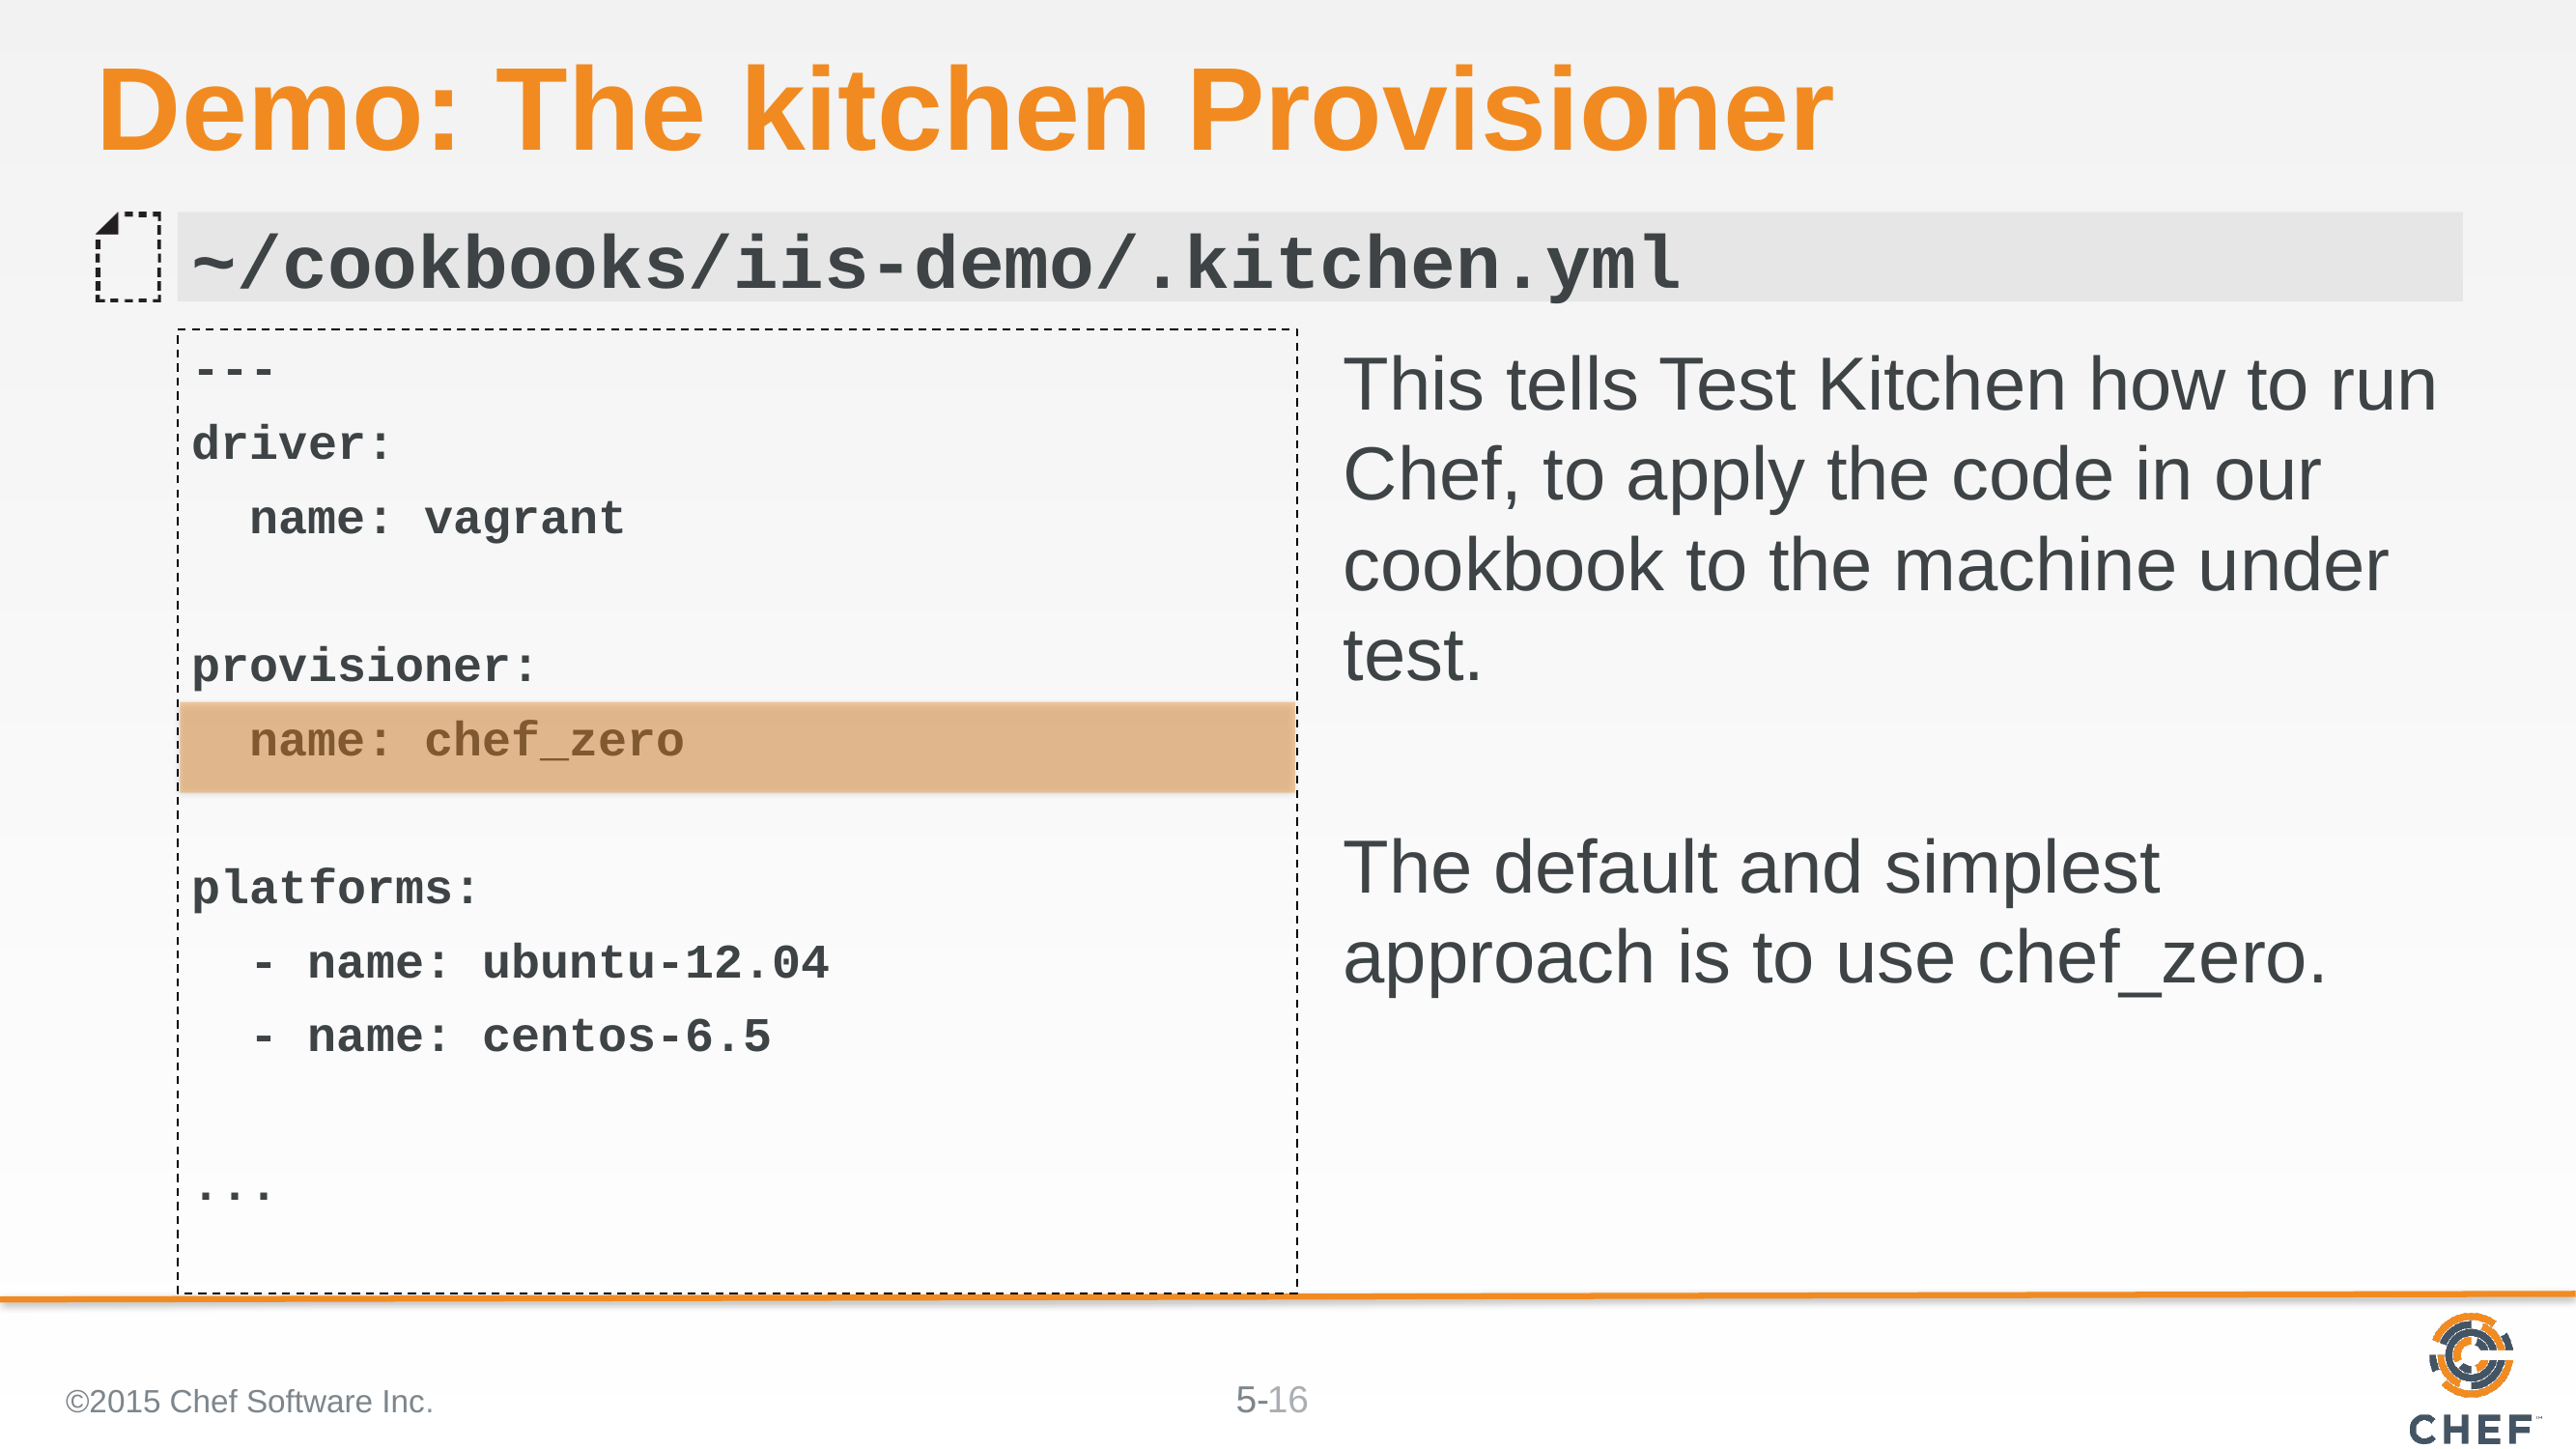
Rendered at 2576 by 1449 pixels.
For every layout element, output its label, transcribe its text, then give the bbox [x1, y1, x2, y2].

picture [2399, 1297, 2550, 1449]
list --- driver: name: vagrant provisioner: name: chef_zero platforms: - name: ubuntu-12.04 - name: centos-6.5 ... [177, 328, 1298, 703]
list This tells Test Kitchen how to run Chef, to apply the code in our cookbook to the machine under test. The default and simplest approach is to use chef_zero. [1343, 334, 2463, 1279]
slide_number 16 [998, 1359, 1578, 1437]
footer ©2015 Chef Software Inc. [51, 1359, 952, 1440]
title Demo: The kitchen Provisioner [96, 48, 2463, 180]
text_box [180, 701, 1296, 793]
list --- driver: name: vagrant provisioner: name: chef_zero platforms: - name: ubuntu-12.04 - name: centos-6.5 ... [177, 799, 1298, 1294]
list ~/cookbooks/iis-demo/.kitchen.yml [177, 212, 2463, 302]
